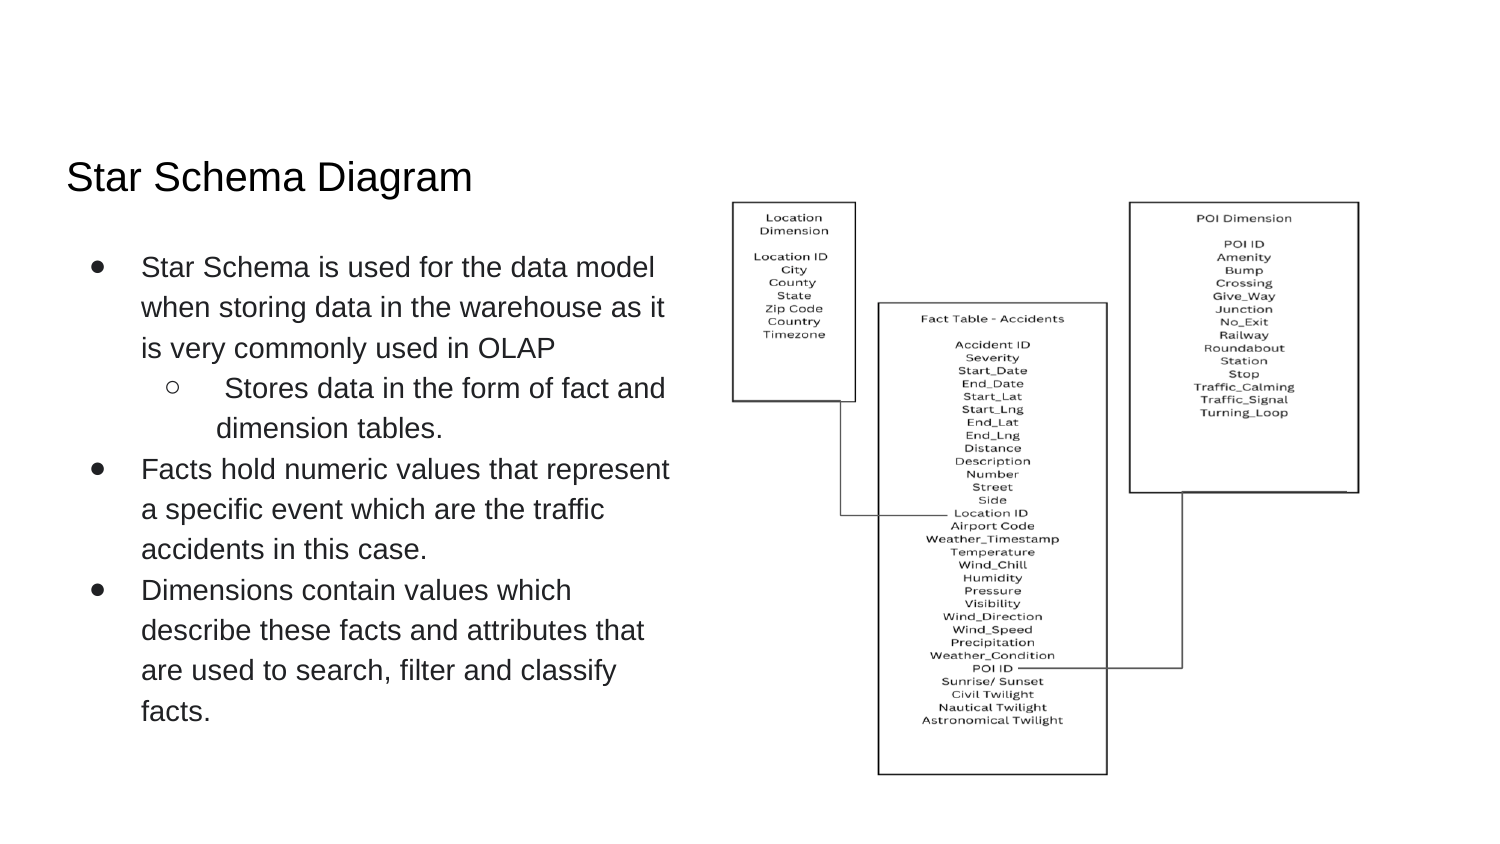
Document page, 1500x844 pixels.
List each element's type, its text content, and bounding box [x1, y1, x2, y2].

list Star Schema is used for the data model when storing data in the warehouse as it is very commonly used in OLAP Stores data in the form of fact and dimension tables. Facts hold numeric values that represent a specific event which are the traffic accidents in this case. Dimensions contain values which describe these facts and attributes that are used to search, filter and classify facts. [51, 227, 698, 799]
title Star Schema Diagram [51, 91, 512, 216]
picture [651, 196, 1439, 782]
